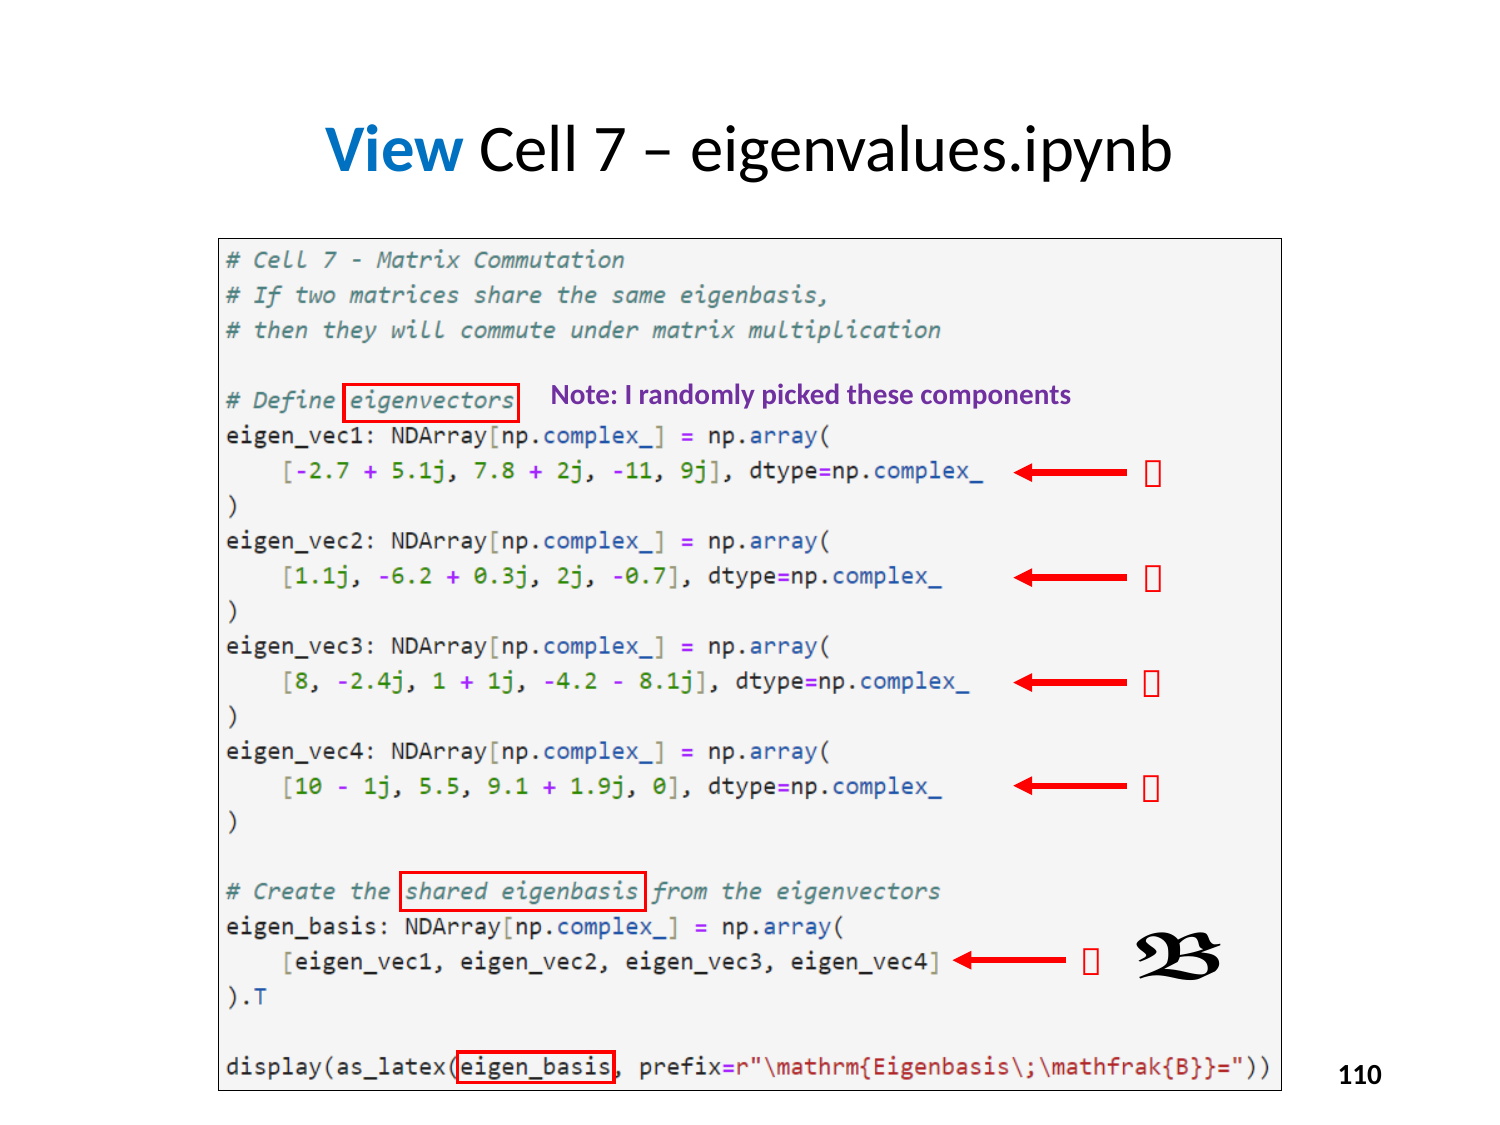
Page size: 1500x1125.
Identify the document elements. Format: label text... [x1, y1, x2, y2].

slide_number 110 [1059, 1042, 1397, 1103]
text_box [1013, 757, 1188, 818]
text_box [1013, 547, 1190, 608]
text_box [952, 930, 1128, 991]
title View Cell 7 – eigenvalues.ipynb [103, 59, 1397, 241]
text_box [1013, 442, 1190, 503]
picture [218, 238, 1282, 1091]
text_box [1013, 652, 1189, 713]
